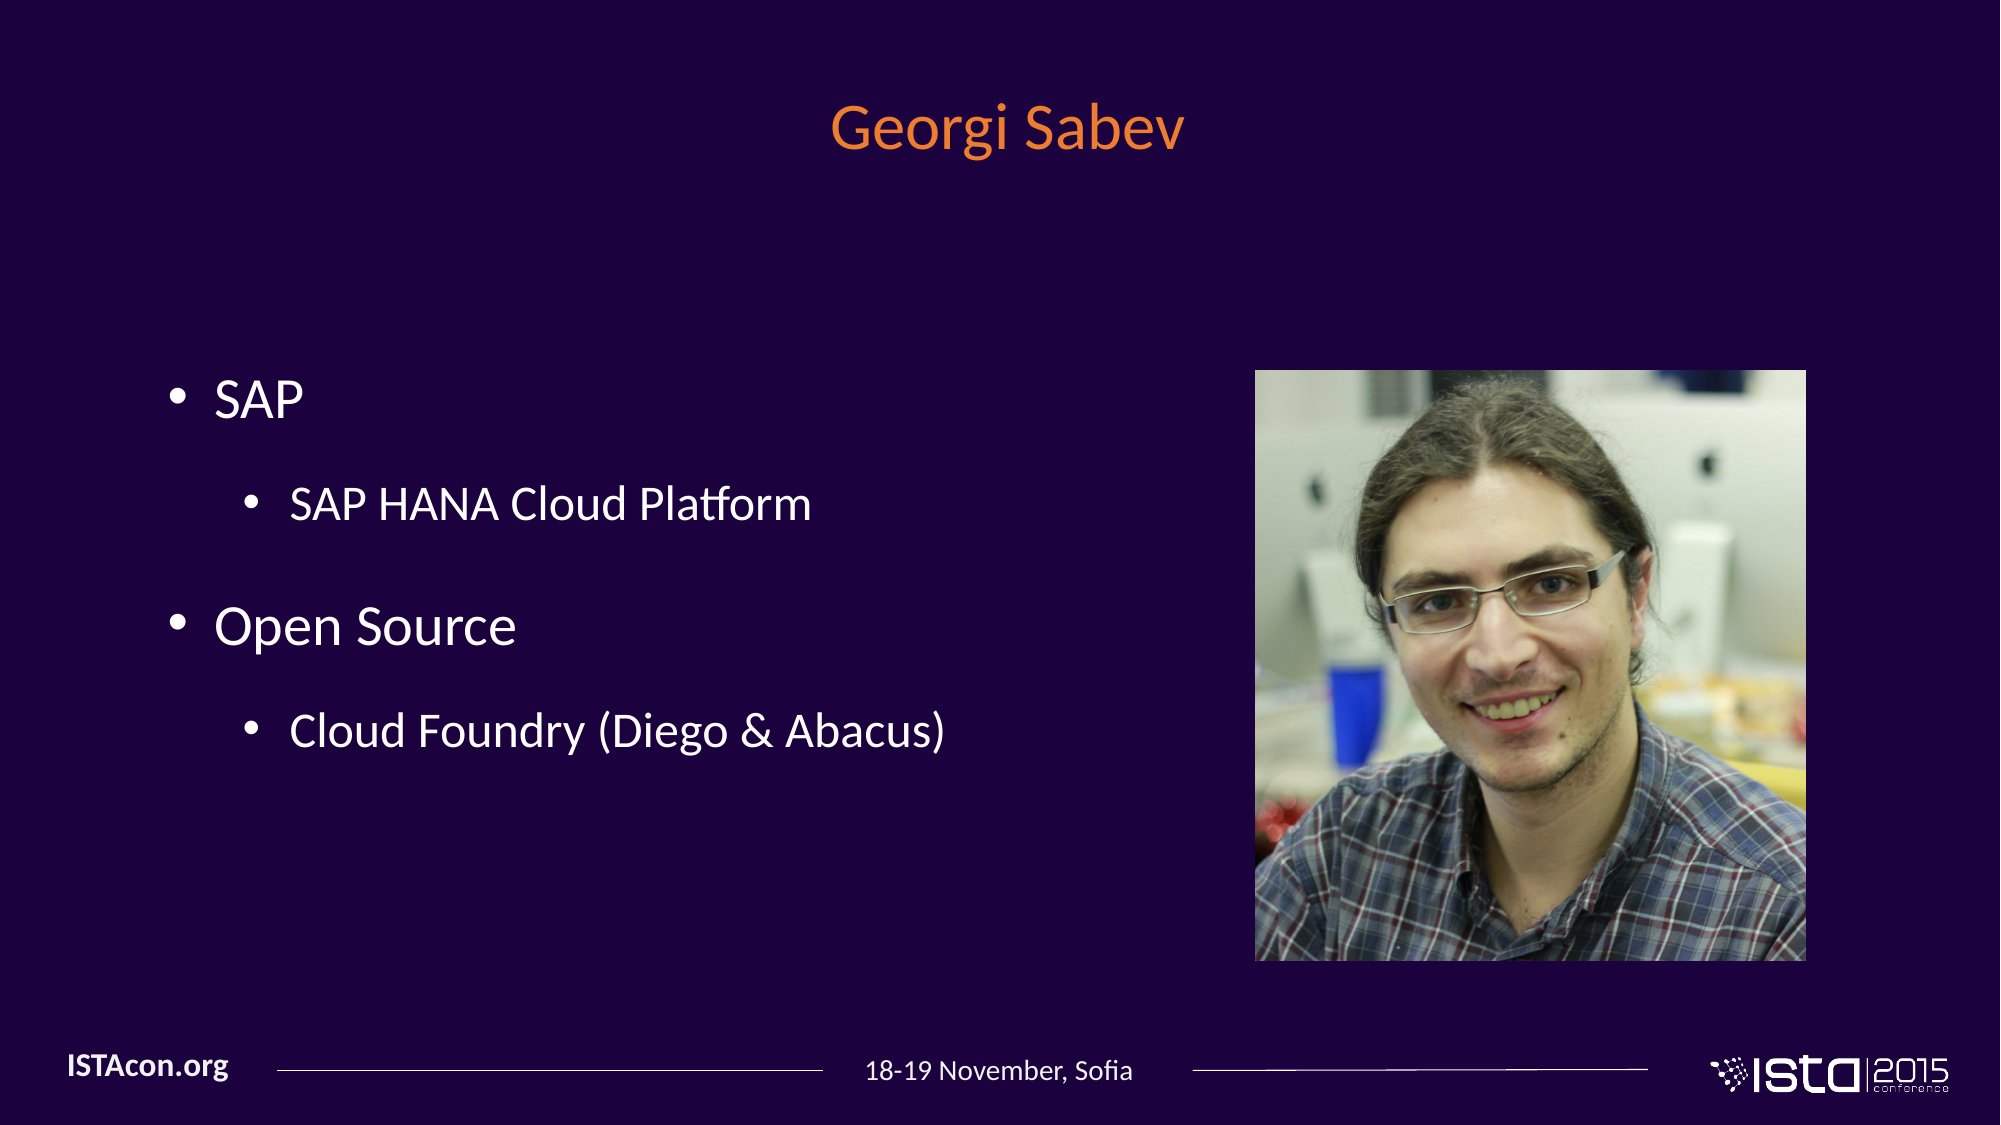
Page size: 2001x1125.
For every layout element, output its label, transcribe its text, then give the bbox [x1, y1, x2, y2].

text_box 18-19 November, Sofia [849, 1048, 1151, 1101]
text_box ISTAcon.org [51, 1040, 319, 1101]
list SAP SAP HANA Cloud Platform Open Source Cloud Foundry (Diego & Abacus) [152, 318, 1863, 1014]
text_box Georgi Sabev [242, 75, 1774, 170]
picture [1683, 1031, 1976, 1115]
picture [1255, 370, 1806, 961]
